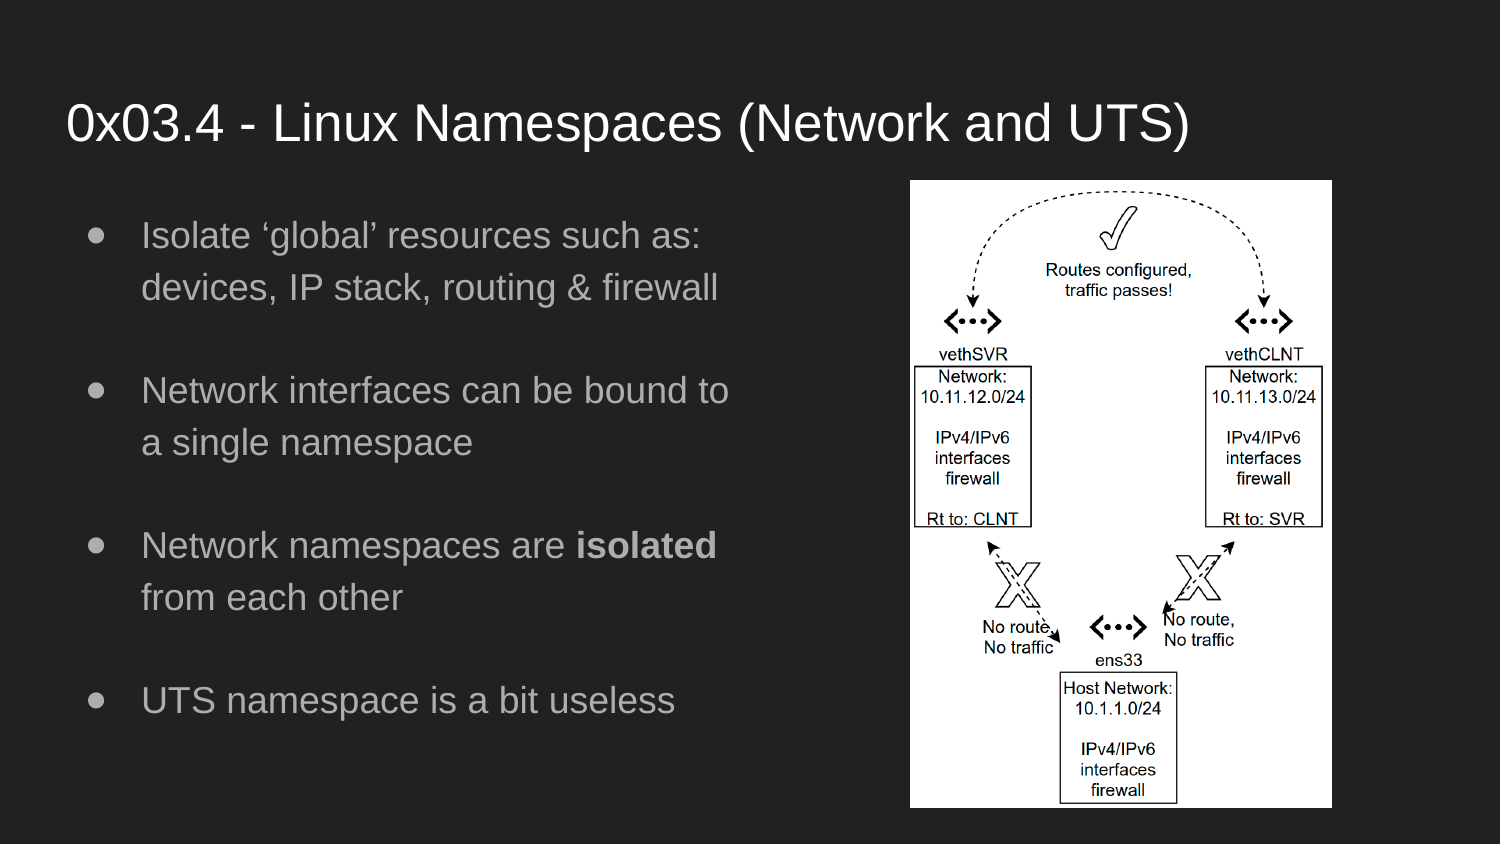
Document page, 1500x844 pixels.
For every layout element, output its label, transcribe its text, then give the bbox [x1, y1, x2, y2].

picture [909, 180, 1332, 808]
list Isolate ‘global’ resources such as: devices, IP stack, routing & firewall Network interfaces can be bound to a single namespace Network namespaces are isolated from each other UTS namespace is a bit useless [51, 189, 750, 750]
title 0x03.4 - Linux Namespaces (Network and UTS) [51, 72, 1449, 167]
